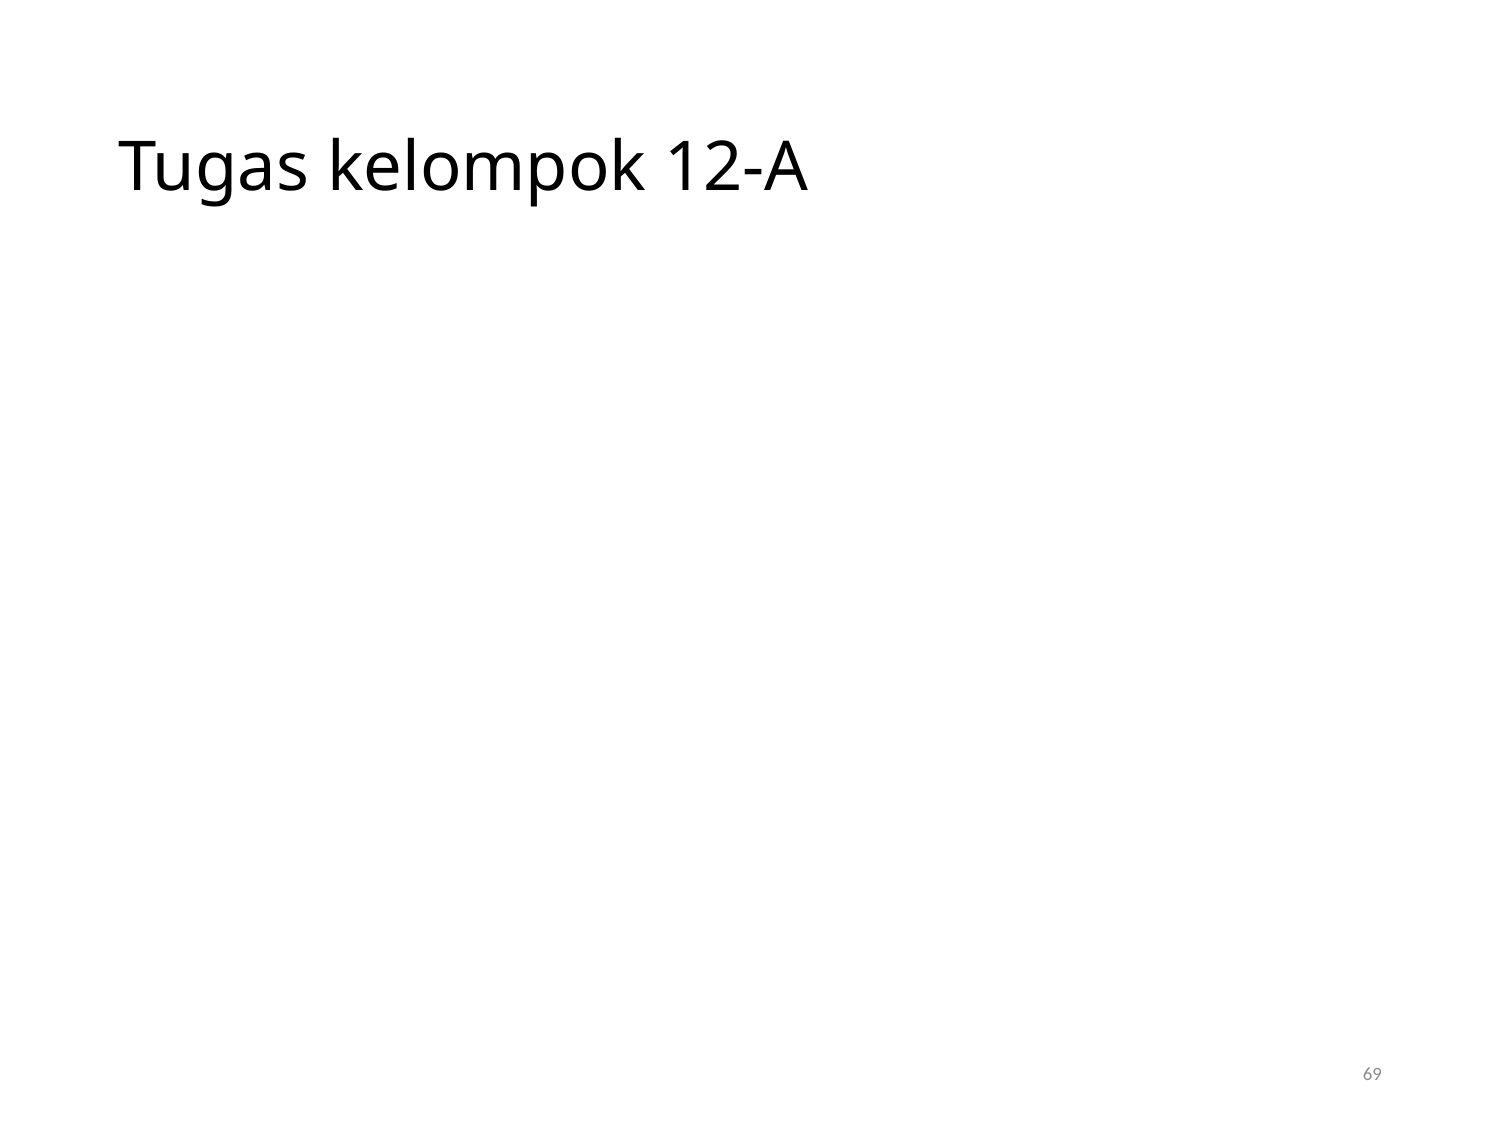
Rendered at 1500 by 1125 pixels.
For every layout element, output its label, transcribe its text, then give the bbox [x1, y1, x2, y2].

slide_number 69 [1059, 1042, 1397, 1103]
title Tugas kelompok 12-A [103, 59, 1397, 278]
